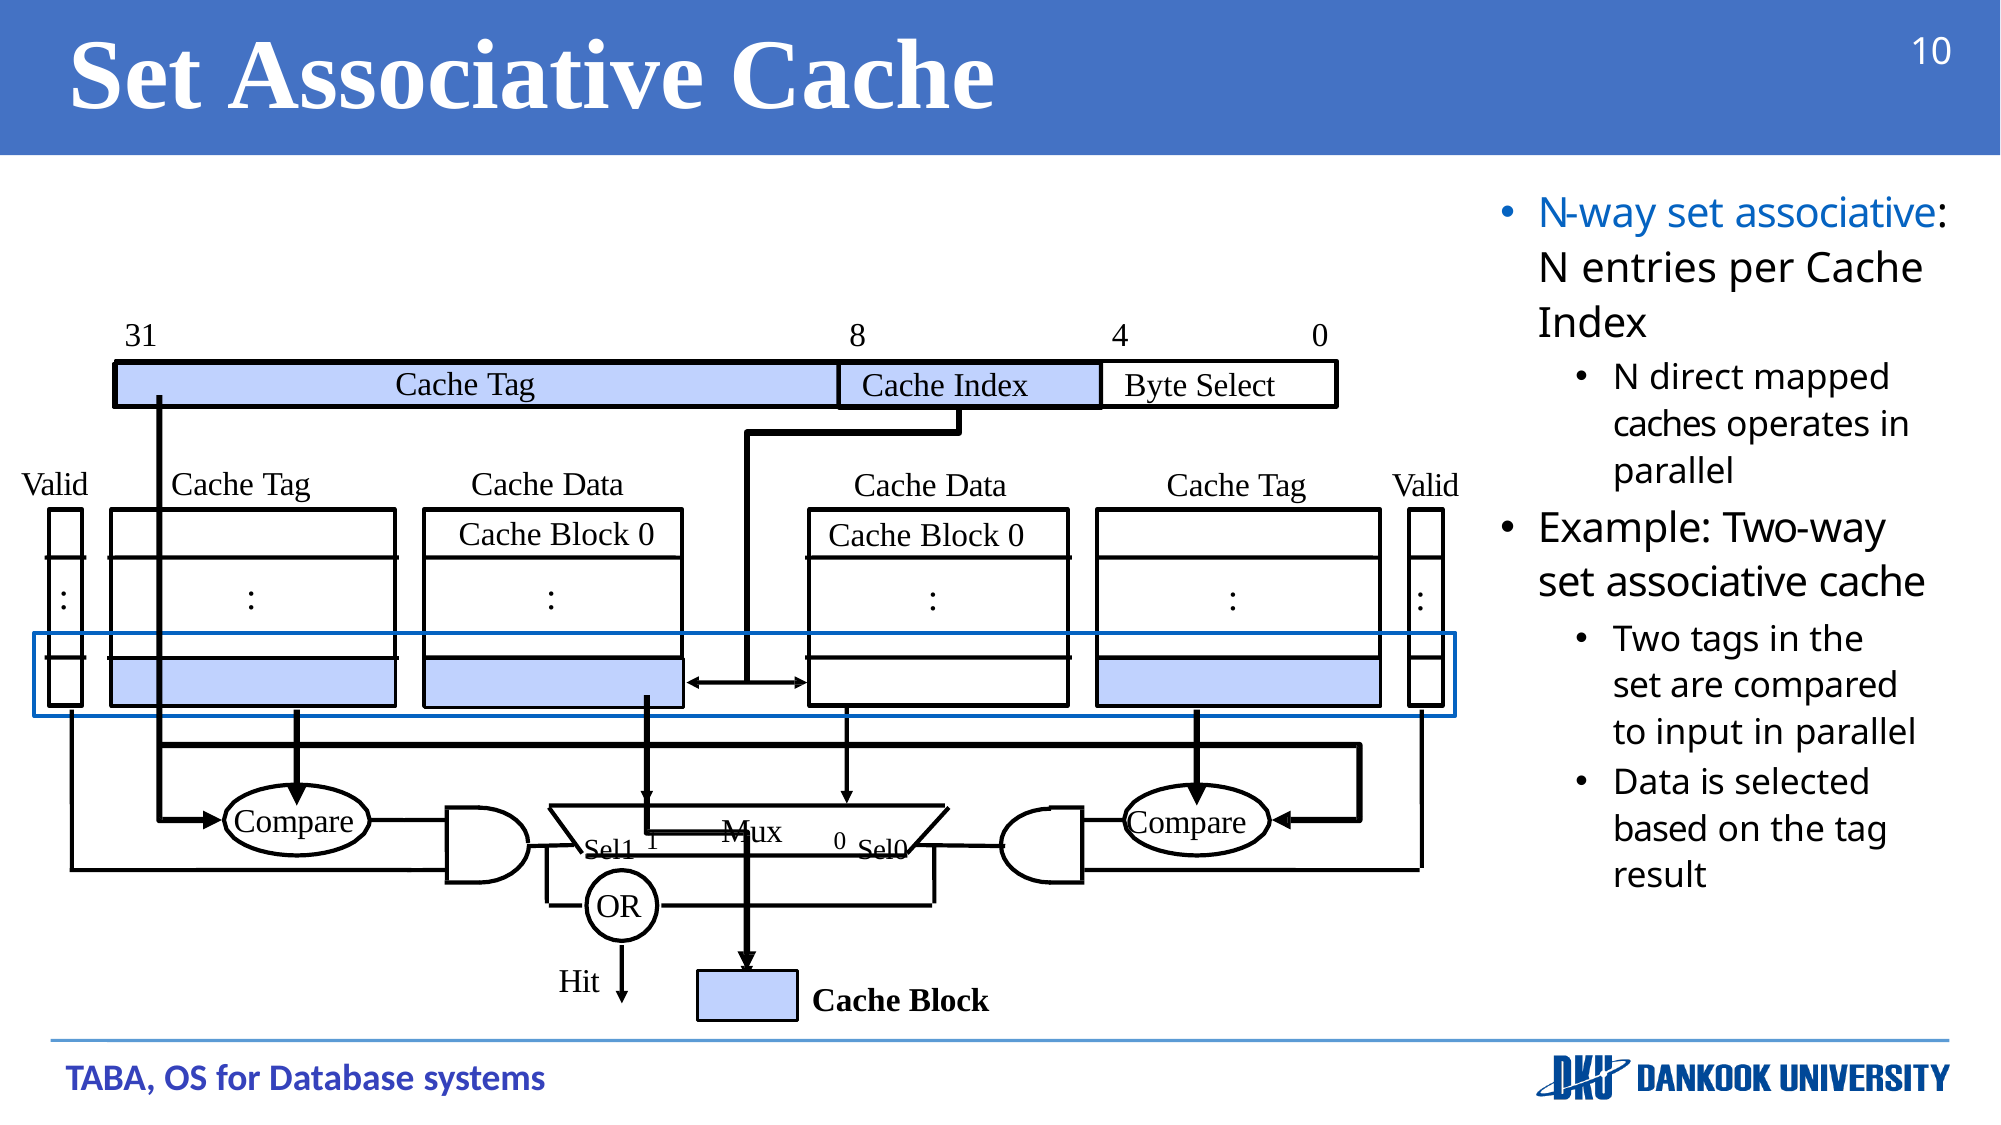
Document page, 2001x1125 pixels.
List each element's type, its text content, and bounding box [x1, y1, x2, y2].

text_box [110, 394, 1425, 1023]
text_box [1429, 630, 1458, 1004]
text_box 8 [847, 310, 869, 353]
text_box N-way set associative: N entries per Cache Index N direct mapped caches operates in parallel [1498, 180, 1959, 491]
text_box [31, 630, 105, 1004]
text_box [67, 707, 105, 873]
text_box 10 [1907, 24, 1956, 72]
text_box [421, 358, 1104, 393]
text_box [1104, 358, 1339, 393]
text_box 4 [1109, 310, 1131, 353]
text_box Valid [18, 459, 94, 502]
title Set Associative Cache [66, 6, 1826, 197]
picture [1536, 1055, 1950, 1100]
text_box 31 [122, 310, 160, 353]
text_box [1429, 507, 1445, 628]
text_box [42, 507, 105, 628]
text_box 0 [1309, 310, 1331, 353]
text_box Valid [1429, 460, 1465, 503]
text_box Two tags in the set are compared to input in parallel Data is selected based on the tag result [1573, 610, 1922, 895]
footer TABA, OS for Database systems [63, 1052, 550, 1125]
text_box Example: Two-way set associative cache [1498, 494, 1934, 605]
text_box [113, 358, 420, 393]
